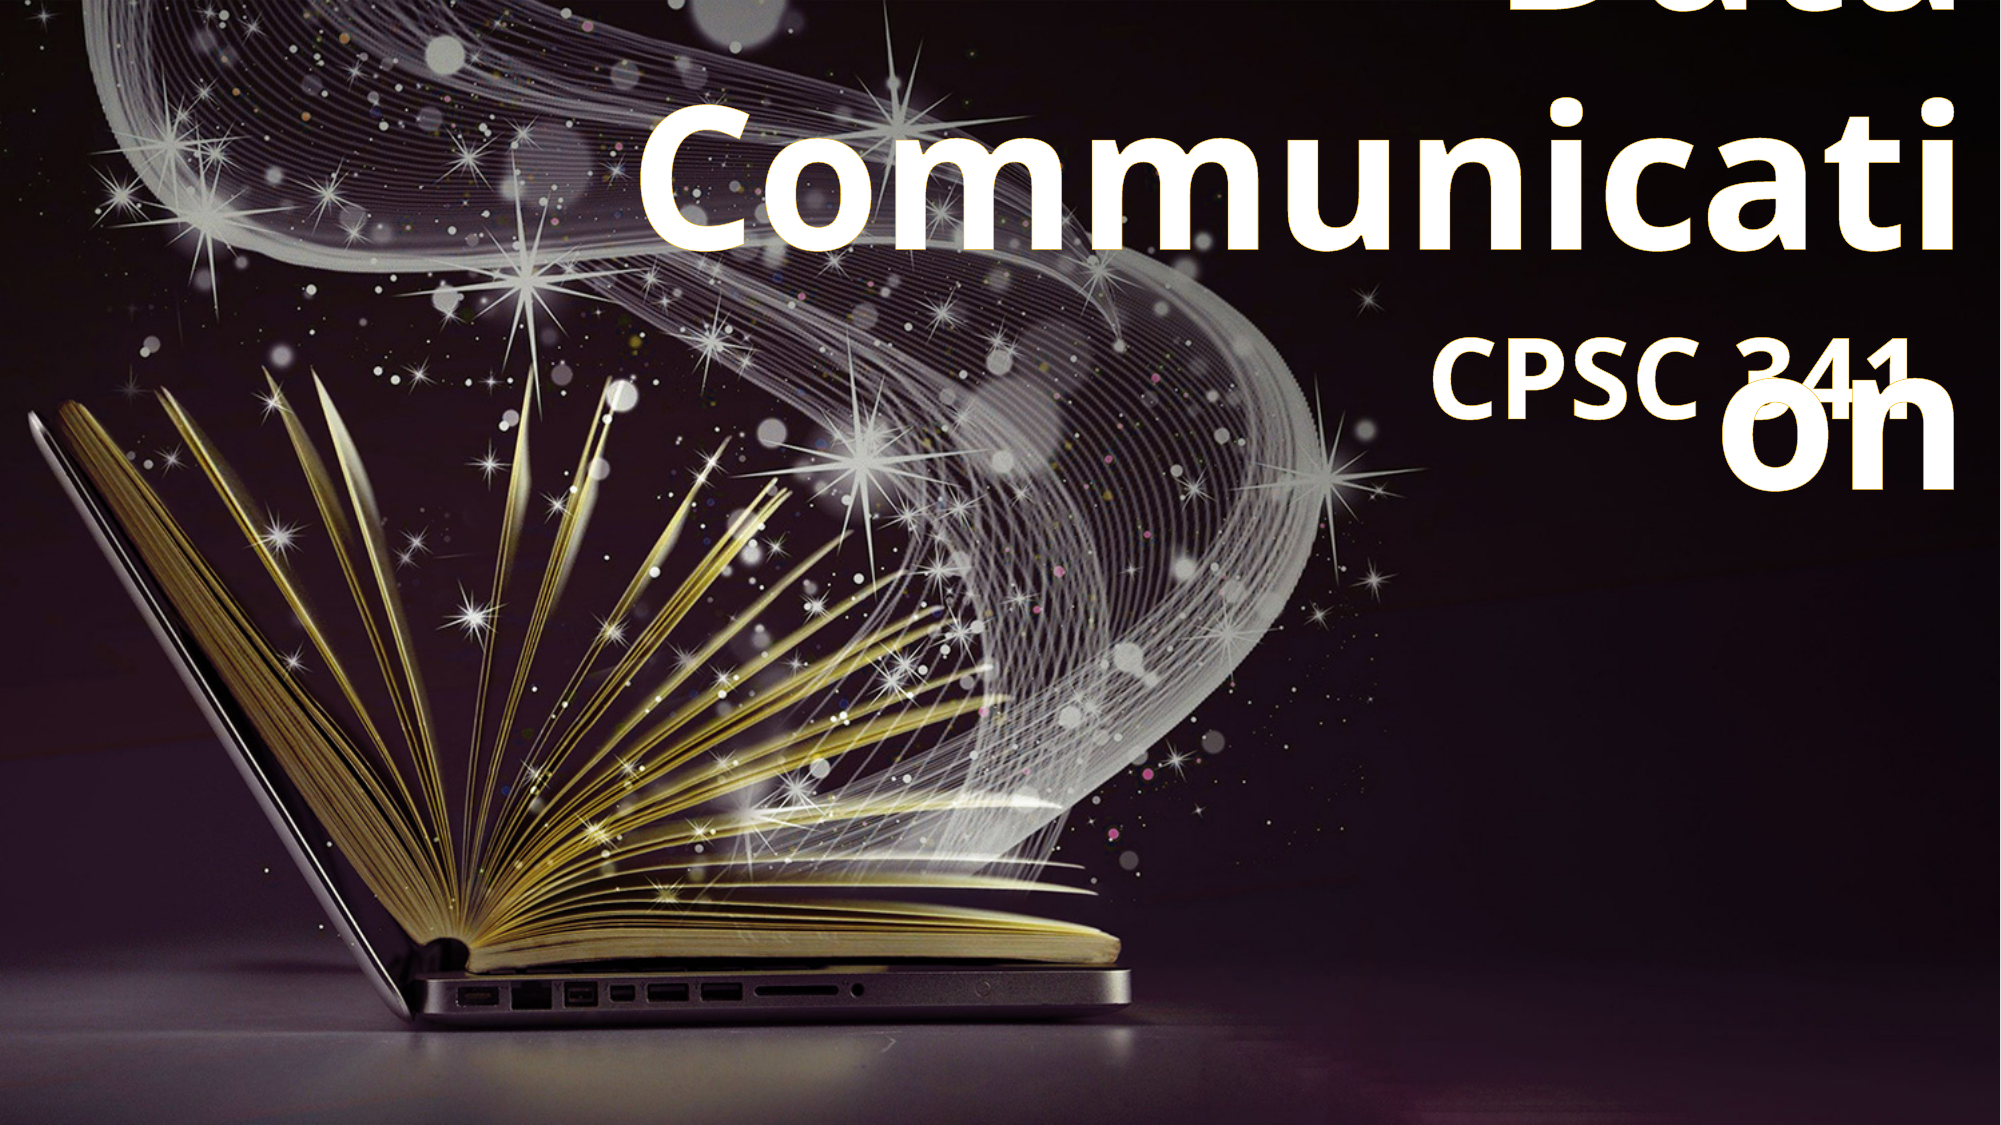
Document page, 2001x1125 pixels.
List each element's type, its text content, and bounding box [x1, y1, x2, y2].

text_box Data Communication [495, 0, 1984, 537]
picture [0, 0, 2001, 1125]
